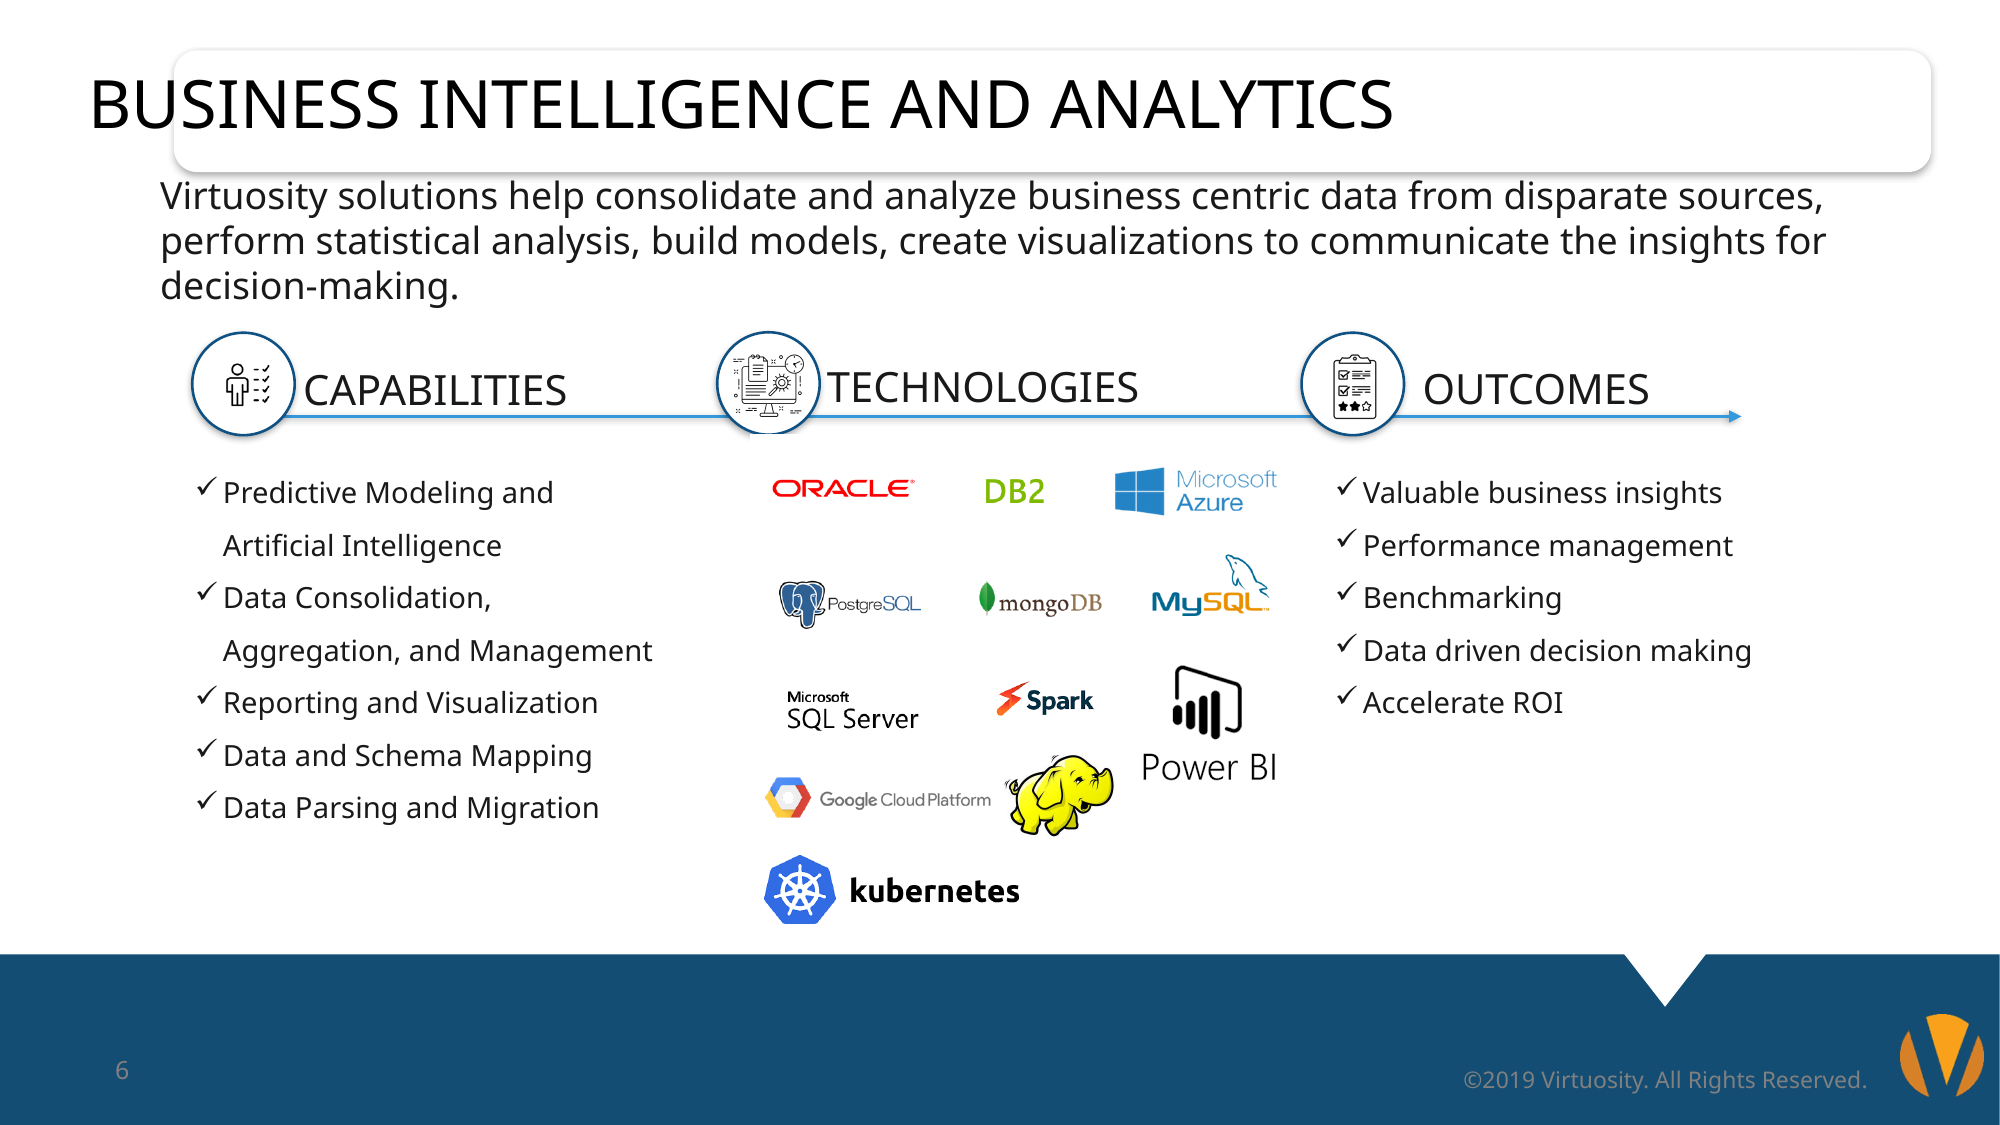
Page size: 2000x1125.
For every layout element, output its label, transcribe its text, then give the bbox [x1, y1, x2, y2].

text_box Predictive Modeling and Artificial Intelligence Data Consolidation, Aggregation, and Management Reporting and Visualization Data and Schema Mapping Data Parsing and Migration [180, 449, 686, 832]
picture [750, 434, 1295, 775]
text_box CAPABILITIES [288, 356, 583, 415]
text_box [191, 331, 288, 419]
text_box [716, 360, 722, 407]
text_box [1155, 373, 1319, 415]
text_box Virtuosity solutions help consolidate and analyze business centric data from disparate sources, perform statistical analysis, build models, create visualizations to communicate the insights for decision-making. [145, 164, 1968, 315]
picture [727, 350, 810, 418]
text_box [1071, 424, 1579, 545]
text_box [72, 151, 1895, 241]
text_box [1620, 949, 1710, 1007]
text_box 6 [100, 1046, 249, 1106]
text_box TECHNOLOGIES [813, 353, 1155, 415]
text_box [209, 423, 277, 436]
picture [764, 854, 1020, 925]
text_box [752, 768, 985, 824]
picture [1900, 1014, 1984, 1097]
text_box Valuable business insights Performance management Benchmarking Data driven decision making Accelerate ROI [1320, 449, 1806, 885]
text_box [0, 954, 2000, 1125]
text_box [740, 427, 797, 433]
picture [962, 536, 1296, 842]
text_box BUSINESS INTELLIGENCE AND ANALYTICS [88, 70, 1911, 248]
text_box OUTCOMES [1407, 355, 1665, 415]
picture [222, 358, 272, 408]
picture [1324, 351, 1381, 421]
text_box [1385, 373, 1407, 415]
picture [973, 576, 1107, 621]
text_box [1302, 331, 1404, 371]
text_box ©2019 Virtuosity. All Rights Reserved. [1448, 1057, 2000, 1117]
text_box [730, 331, 808, 349]
